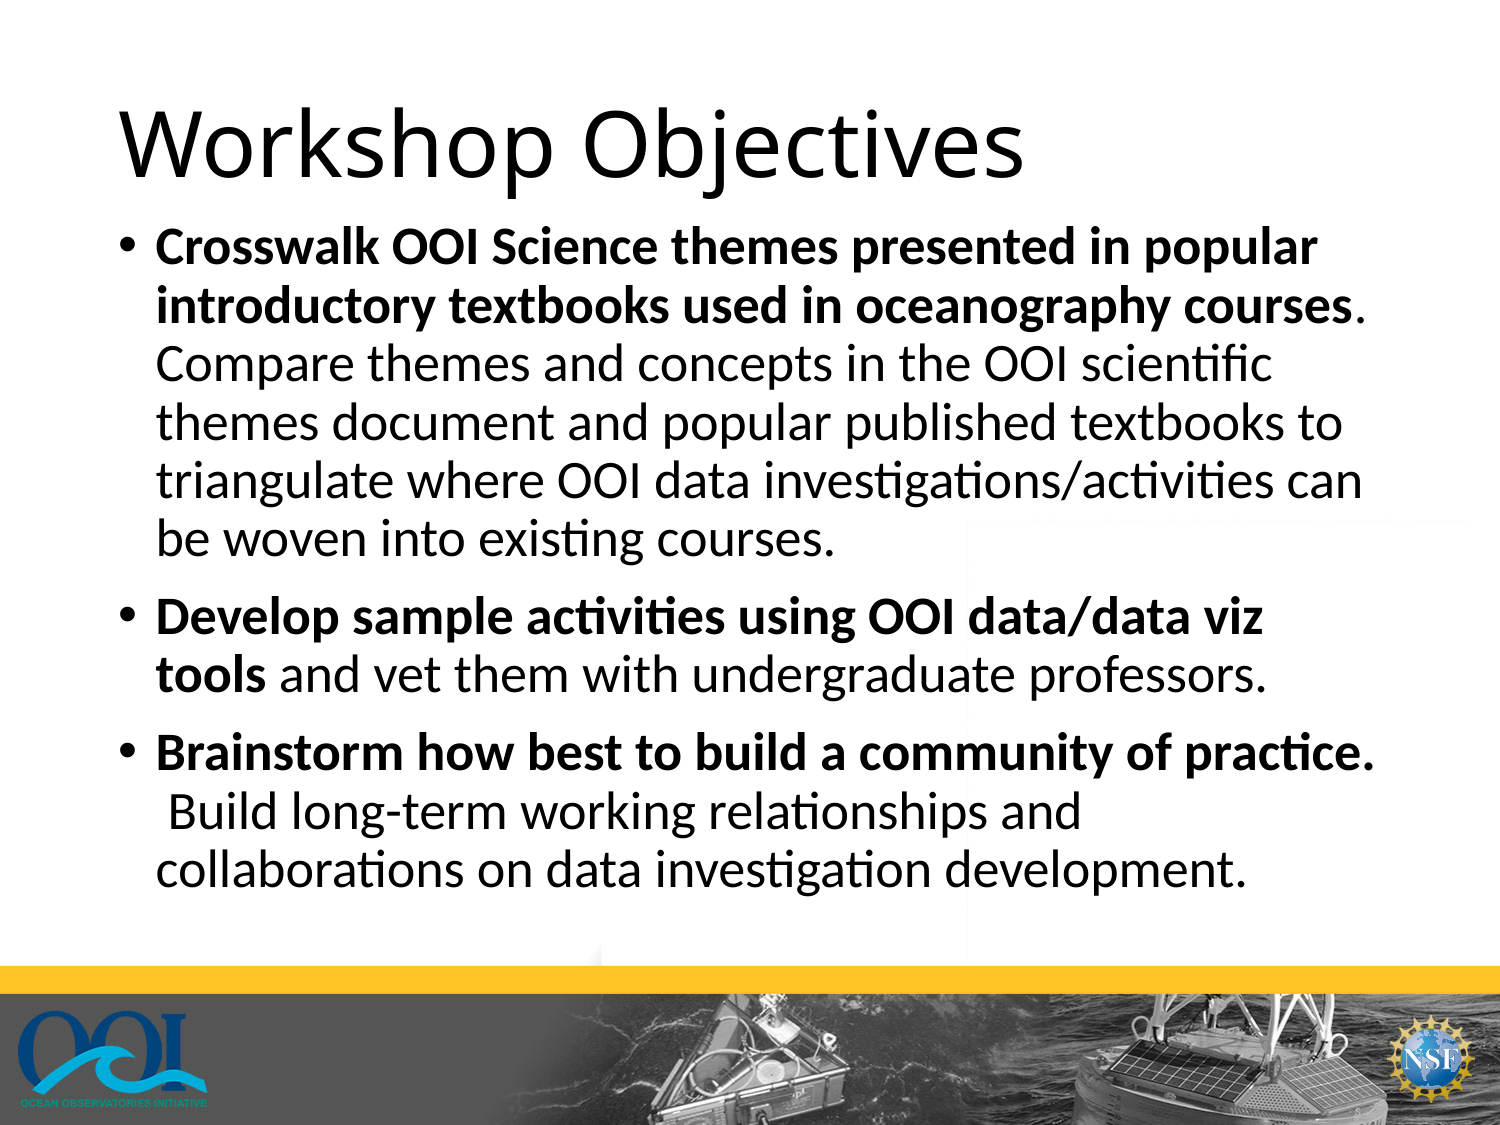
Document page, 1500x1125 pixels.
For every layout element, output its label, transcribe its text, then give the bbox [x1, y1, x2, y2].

picture [0, 0, 1500, 1125]
title Workshop Objectives [103, 59, 1397, 210]
list Crosswalk OOI Science themes presented in popular introductory textbooks used in oceanography courses. Compare themes and concepts in the OOI scientific themes document and popular published textbooks to triangulate where OOI data investigations/activities can be woven into existing courses. Develop sample activities using OOI data/data viz tools and vet them with undergraduate professors. Brainstorm how best to build a community of practice. Build long-term working relationships and collaborations on data investigation development. [103, 210, 1397, 925]
